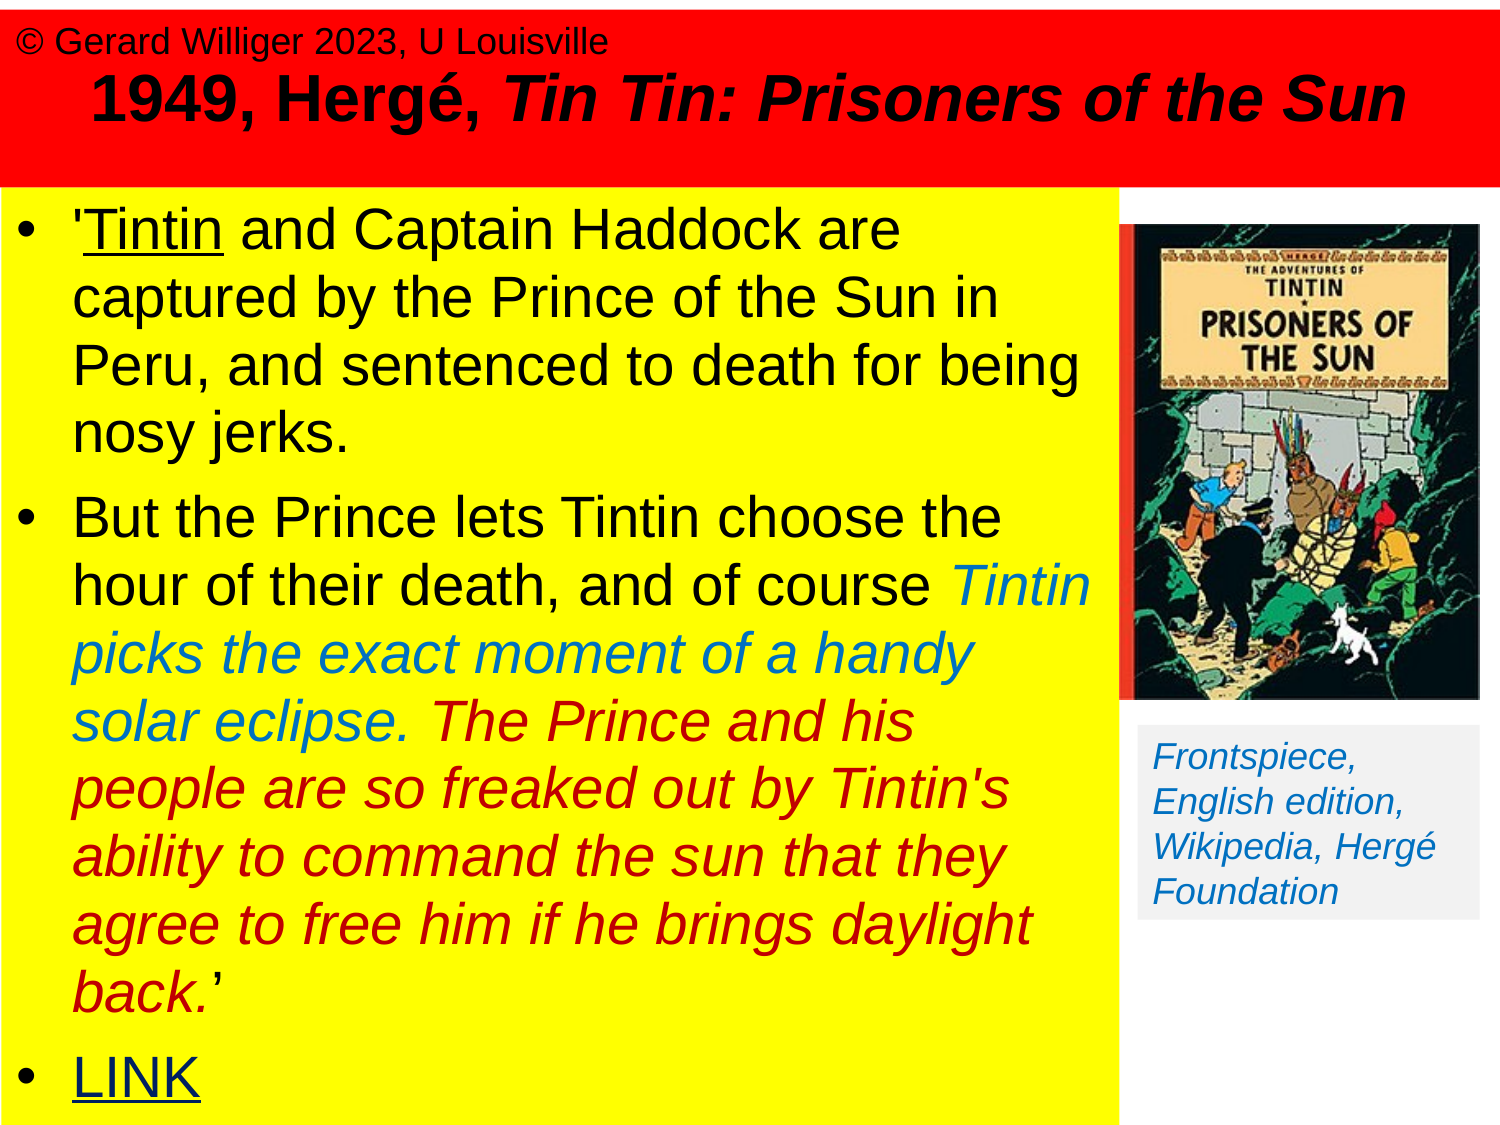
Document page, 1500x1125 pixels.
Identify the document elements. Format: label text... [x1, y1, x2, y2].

text_box © Gerard Williger 2023, U Louisville [1, 9, 639, 70]
picture [1119, 224, 1480, 701]
title 1949, Hergé, Tin Tin: Prisoners of the Sun [0, 9, 1500, 188]
text_box Frontspiece, English edition, Wikipedia, Hergé Foundation [1137, 724, 1480, 920]
list 'Tintin and Captain Haddock are captured by the Prince of the Sun in Peru, and sentenced to death for being nosy jerks. But the Prince lets Tintin choose the hour of their death, and of course Tintin picks the exact moment of a handy solar eclipse. The Prince and his people are so freaked out by Tintin's ability to command the sun that they agree to free him if he brings daylight back.’ LINK [1, 188, 1120, 1125]
